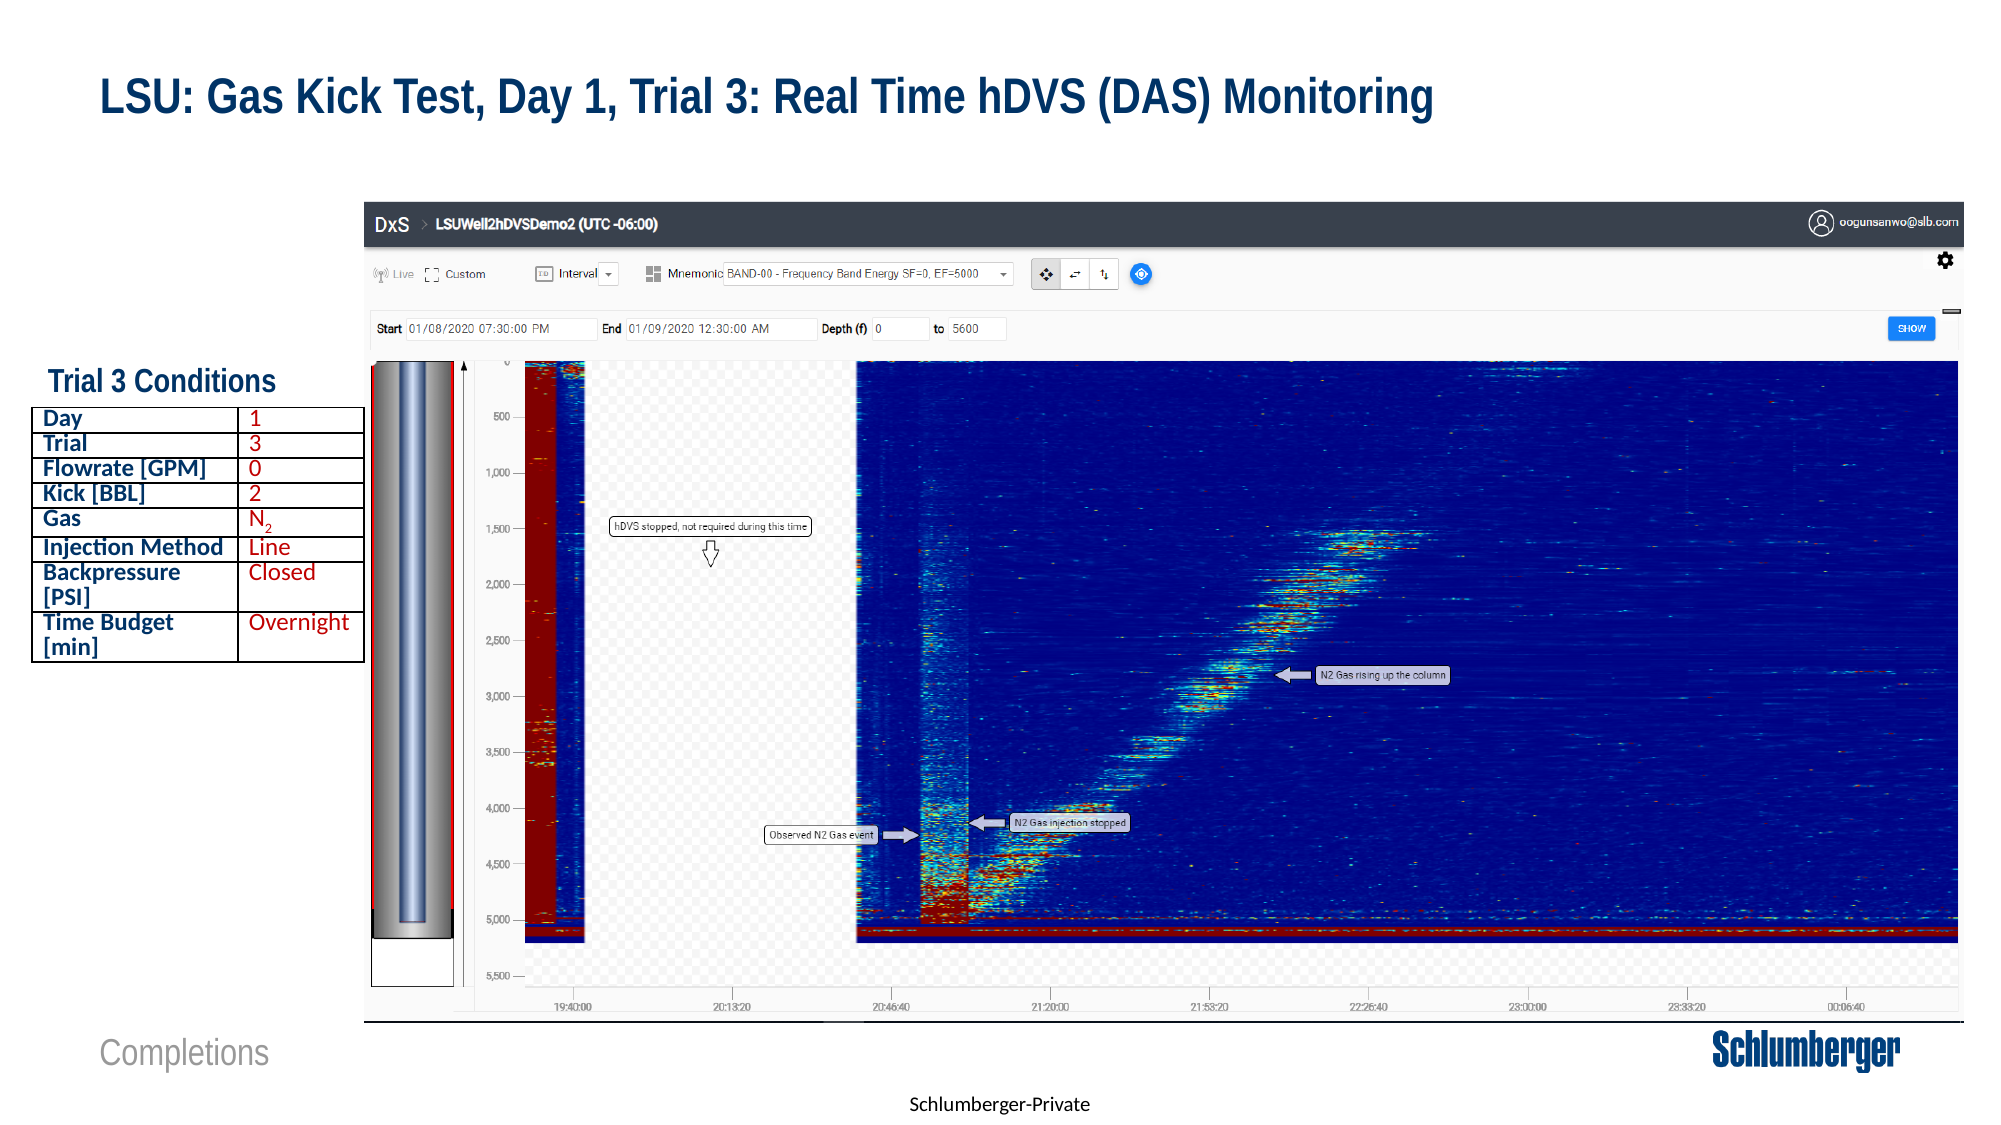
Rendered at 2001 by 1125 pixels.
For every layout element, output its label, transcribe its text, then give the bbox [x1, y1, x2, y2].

table_cell 2 [239, 484, 358, 507]
table_cell N2 [239, 509, 358, 536]
table_cell 0 [239, 459, 358, 482]
table_cell Closed [239, 563, 358, 611]
table_cell Flowrate [GPM] [33, 459, 237, 482]
table_cell 3 [239, 434, 358, 457]
table_cell Trial [33, 434, 237, 457]
table_cell Backpressure [PSI] [33, 563, 237, 611]
table_cell Gas [33, 509, 237, 536]
table_header Day [33, 408, 237, 432]
table_cell Kick [BBL] [33, 484, 237, 507]
table_cell Overnight [239, 613, 358, 661]
table_header 1 [239, 408, 358, 432]
table_cell Injection Method [33, 538, 237, 561]
table_cell Line [239, 538, 358, 561]
table_cell Time Budget [min] [33, 613, 237, 661]
title LSU: Gas Kick Test, Day 1, Trial 3: Real Time hDVS (DAS) Monitoring [84, 0, 1916, 188]
picture [363, 201, 1965, 1024]
text_box Trial 3 Conditions [33, 351, 292, 407]
